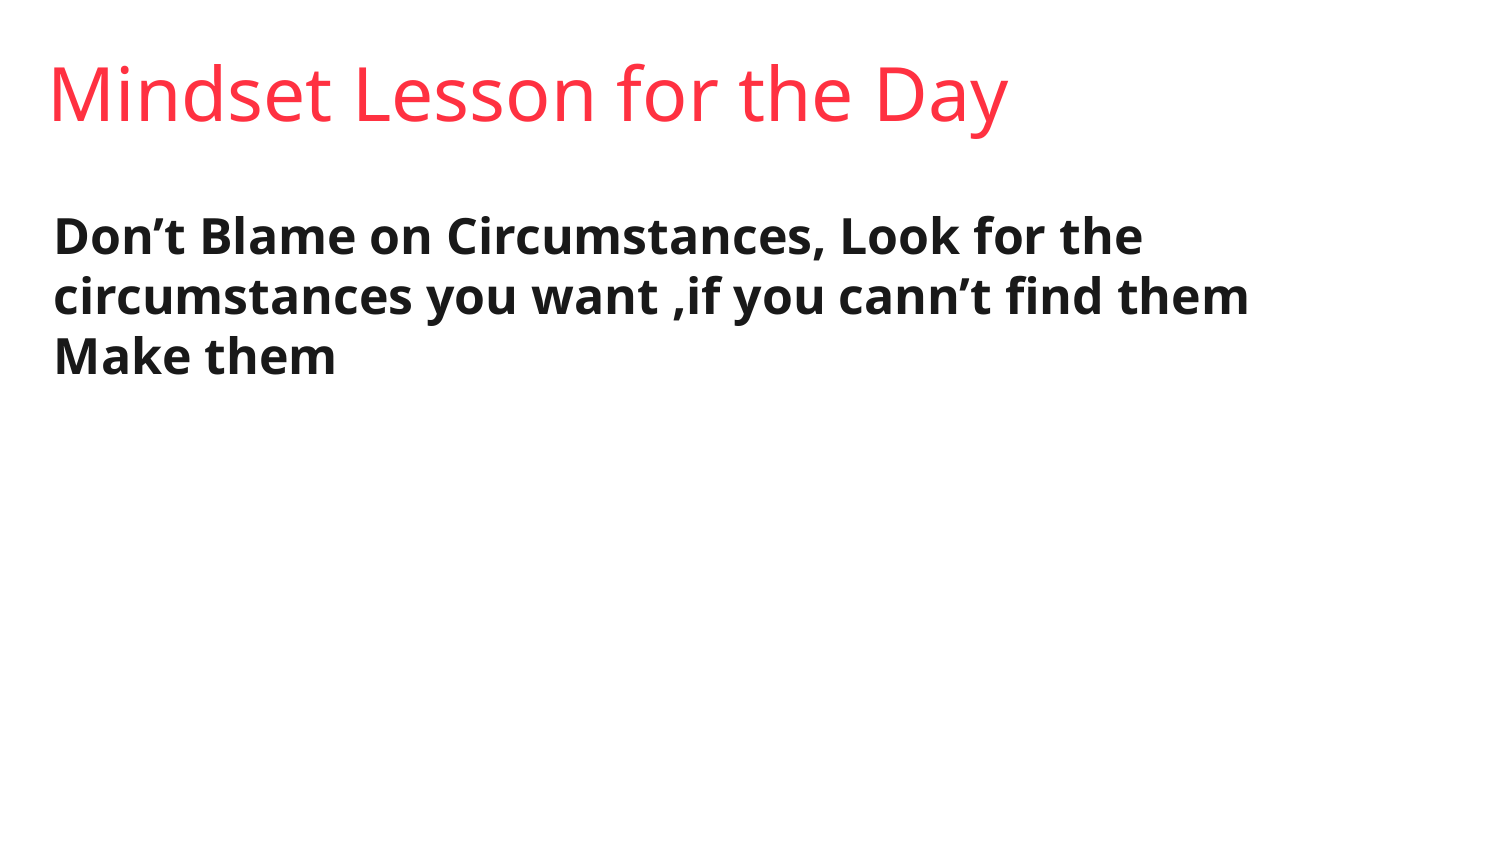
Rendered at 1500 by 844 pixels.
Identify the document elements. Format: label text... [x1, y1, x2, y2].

title Mindset Lesson for the Day [32, 31, 1431, 126]
list Don’t Blame on Circumstances, Look for the circumstances you want ,if you cann’t find them Make them [15, 189, 1414, 399]
